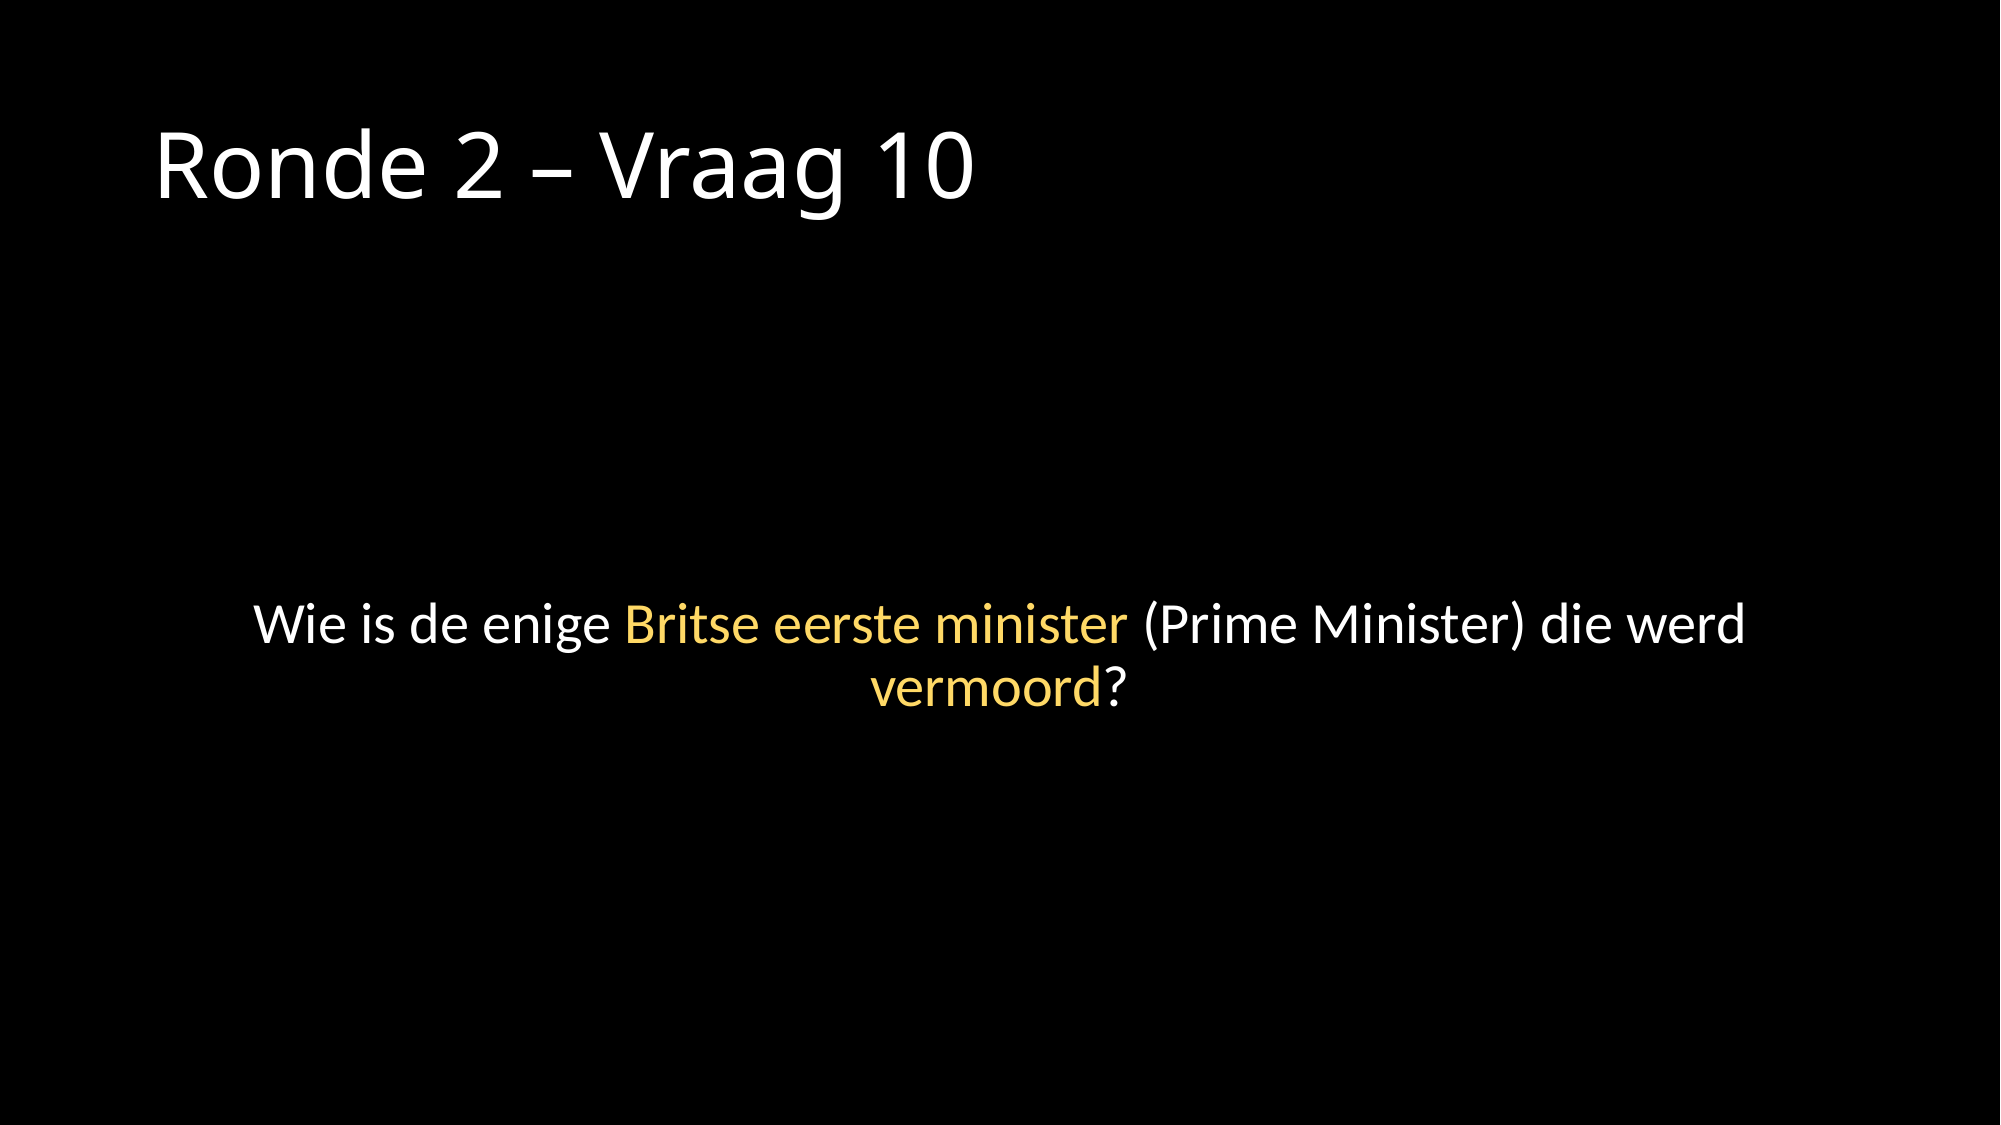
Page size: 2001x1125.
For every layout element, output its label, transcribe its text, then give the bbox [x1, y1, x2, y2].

title Ronde 2 – Vraag 10 [137, 59, 1863, 278]
list Wie is de enige Britse eerste minister (Prime Minister) die werd vermoord? [137, 299, 1863, 1014]
